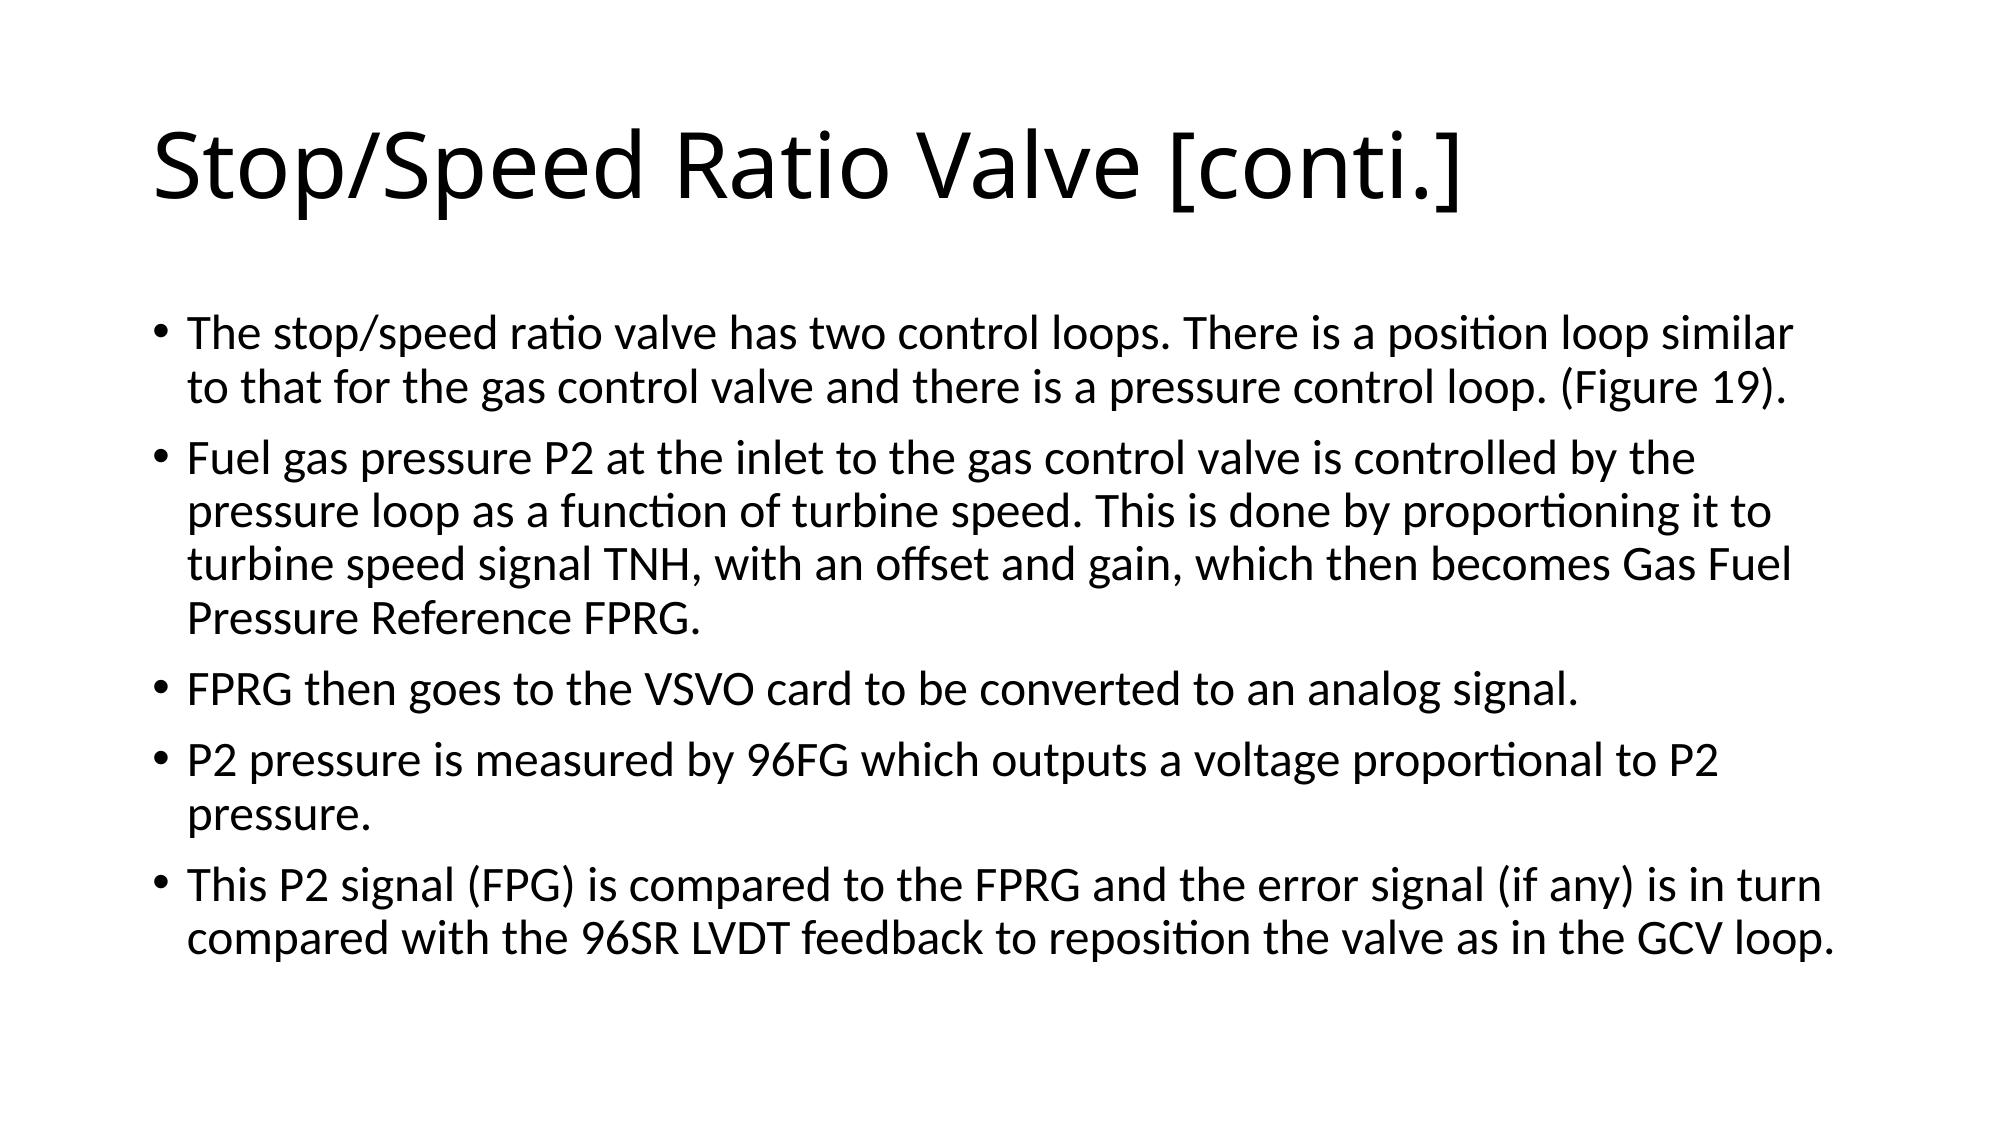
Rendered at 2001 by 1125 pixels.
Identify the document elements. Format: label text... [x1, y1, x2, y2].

list The stop/speed ratio valve has two control loops. There is a position loop similar to that for the gas control valve and there is a pressure control loop. (Figure 19). Fuel gas pressure P2 at the inlet to the gas control valve is controlled by the pressure loop as a function of turbine speed. This is done by proportioning it to turbine speed signal TNH, with an offset and gain, which then becomes Gas Fuel Pressure Reference FPRG. FPRG then goes to the VSVO card to be converted to an analog signal. P2 pressure is measured by 96FG which outputs a voltage proportional to P2 pressure. This P2 signal (FPG) is compared to the FPRG and the error signal (if any) is in turn compared with the 96SR LVDT feedback to reposition the valve as in the GCV loop. [137, 299, 1863, 1014]
title Stop/Speed Ratio Valve [conti.] [137, 59, 1863, 278]
